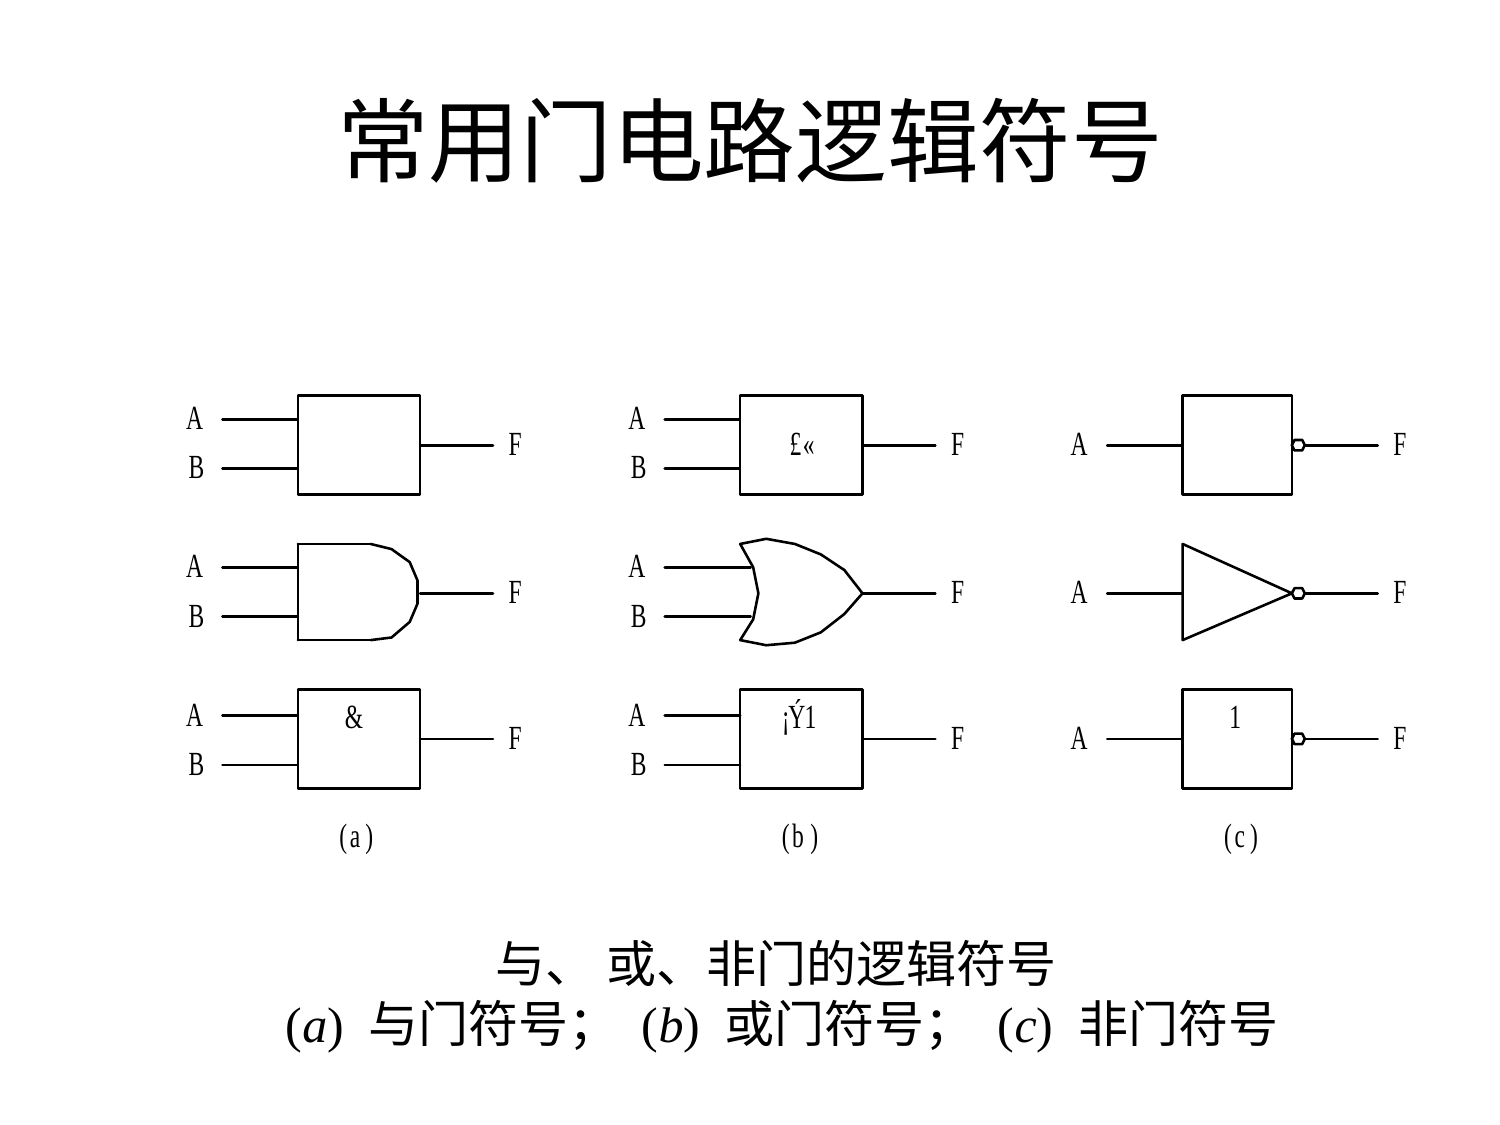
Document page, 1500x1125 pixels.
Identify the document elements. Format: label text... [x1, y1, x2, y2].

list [162, 374, 1438, 874]
title 常用门电路逻辑符号 [74, 44, 1426, 233]
text_box 与、 或、非门的逻辑符号 (a) 与门符号； (b) 或门符号； (c) 非门符号 [270, 924, 1293, 1060]
